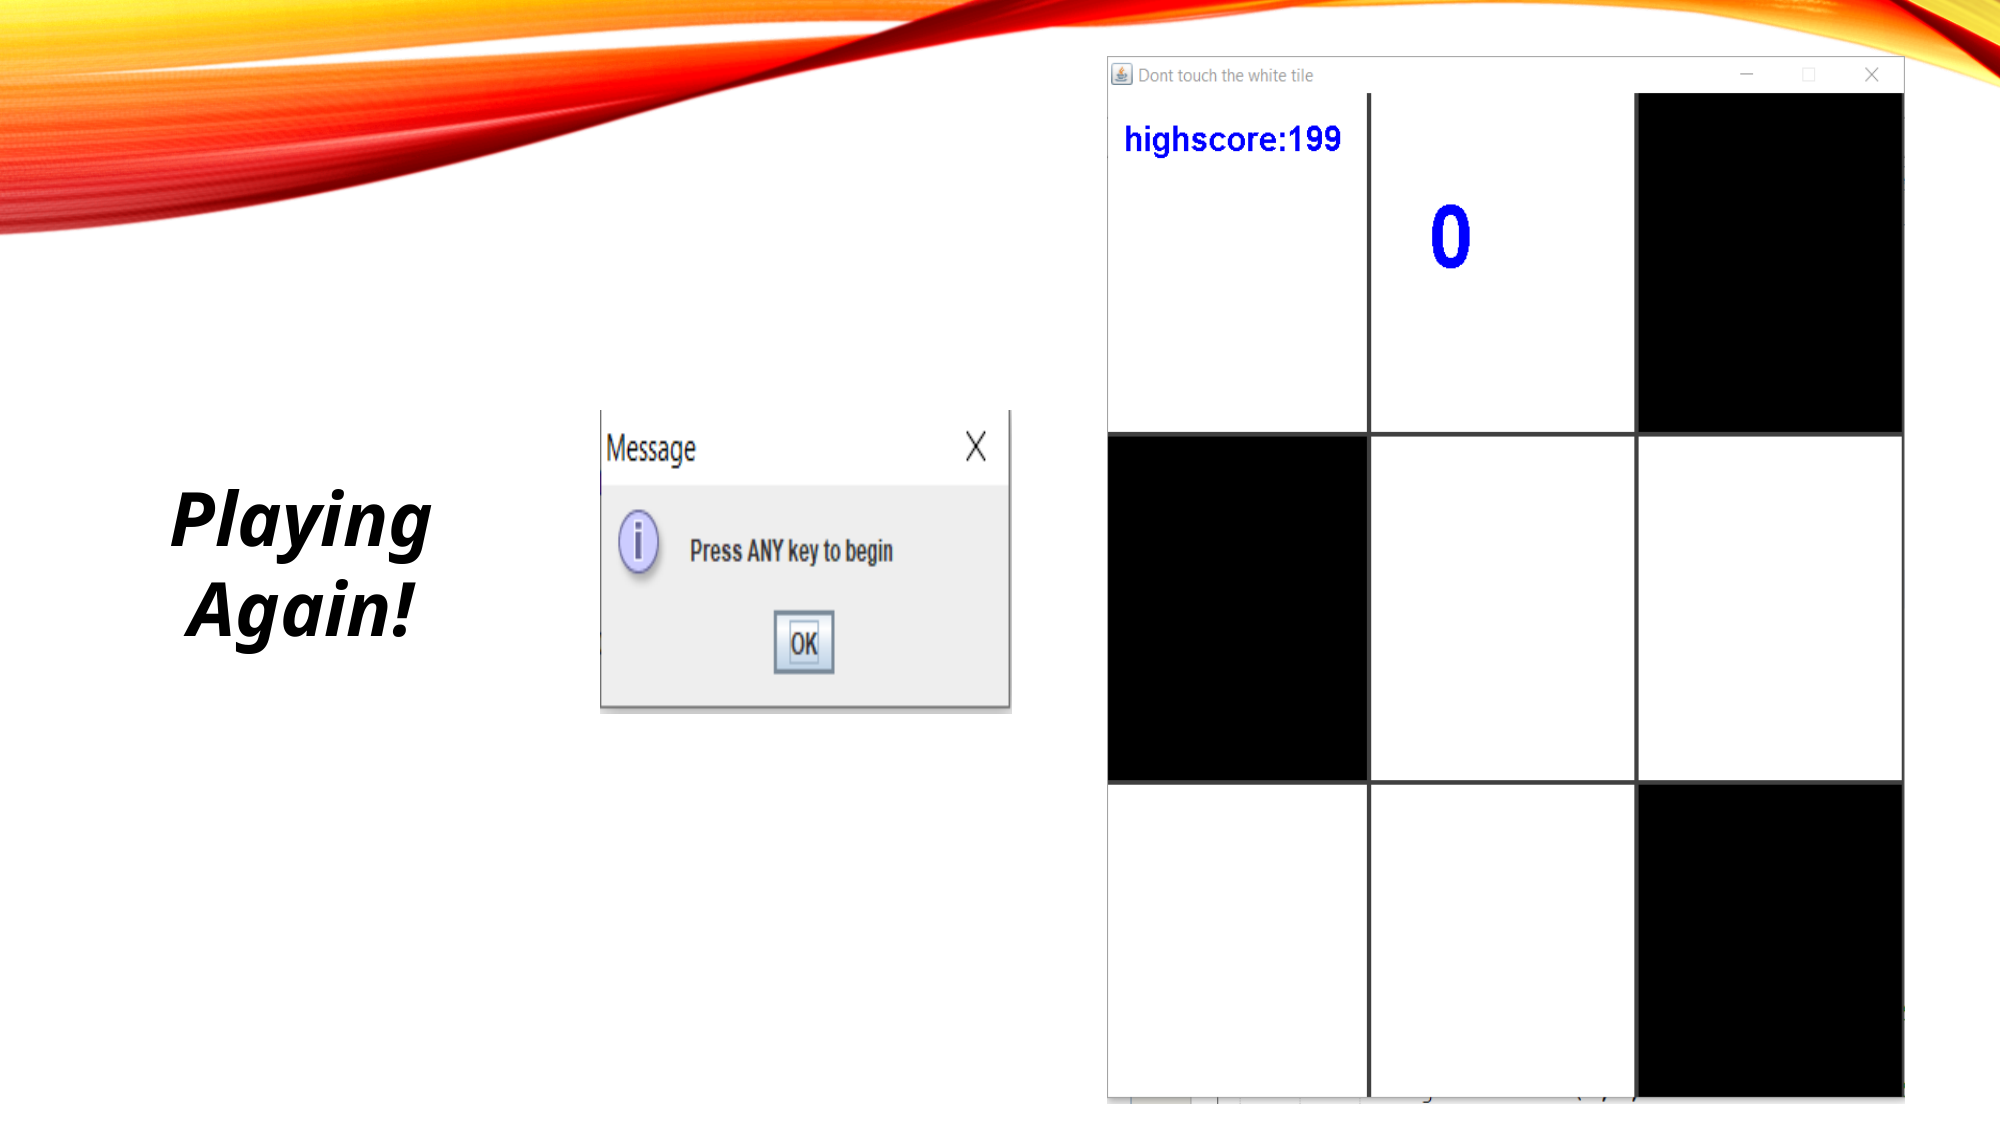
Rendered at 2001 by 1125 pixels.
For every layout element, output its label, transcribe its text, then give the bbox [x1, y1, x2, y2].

picture [600, 410, 1012, 715]
picture [0, 0, 2000, 1104]
text_box Playing Again! [69, 463, 533, 659]
